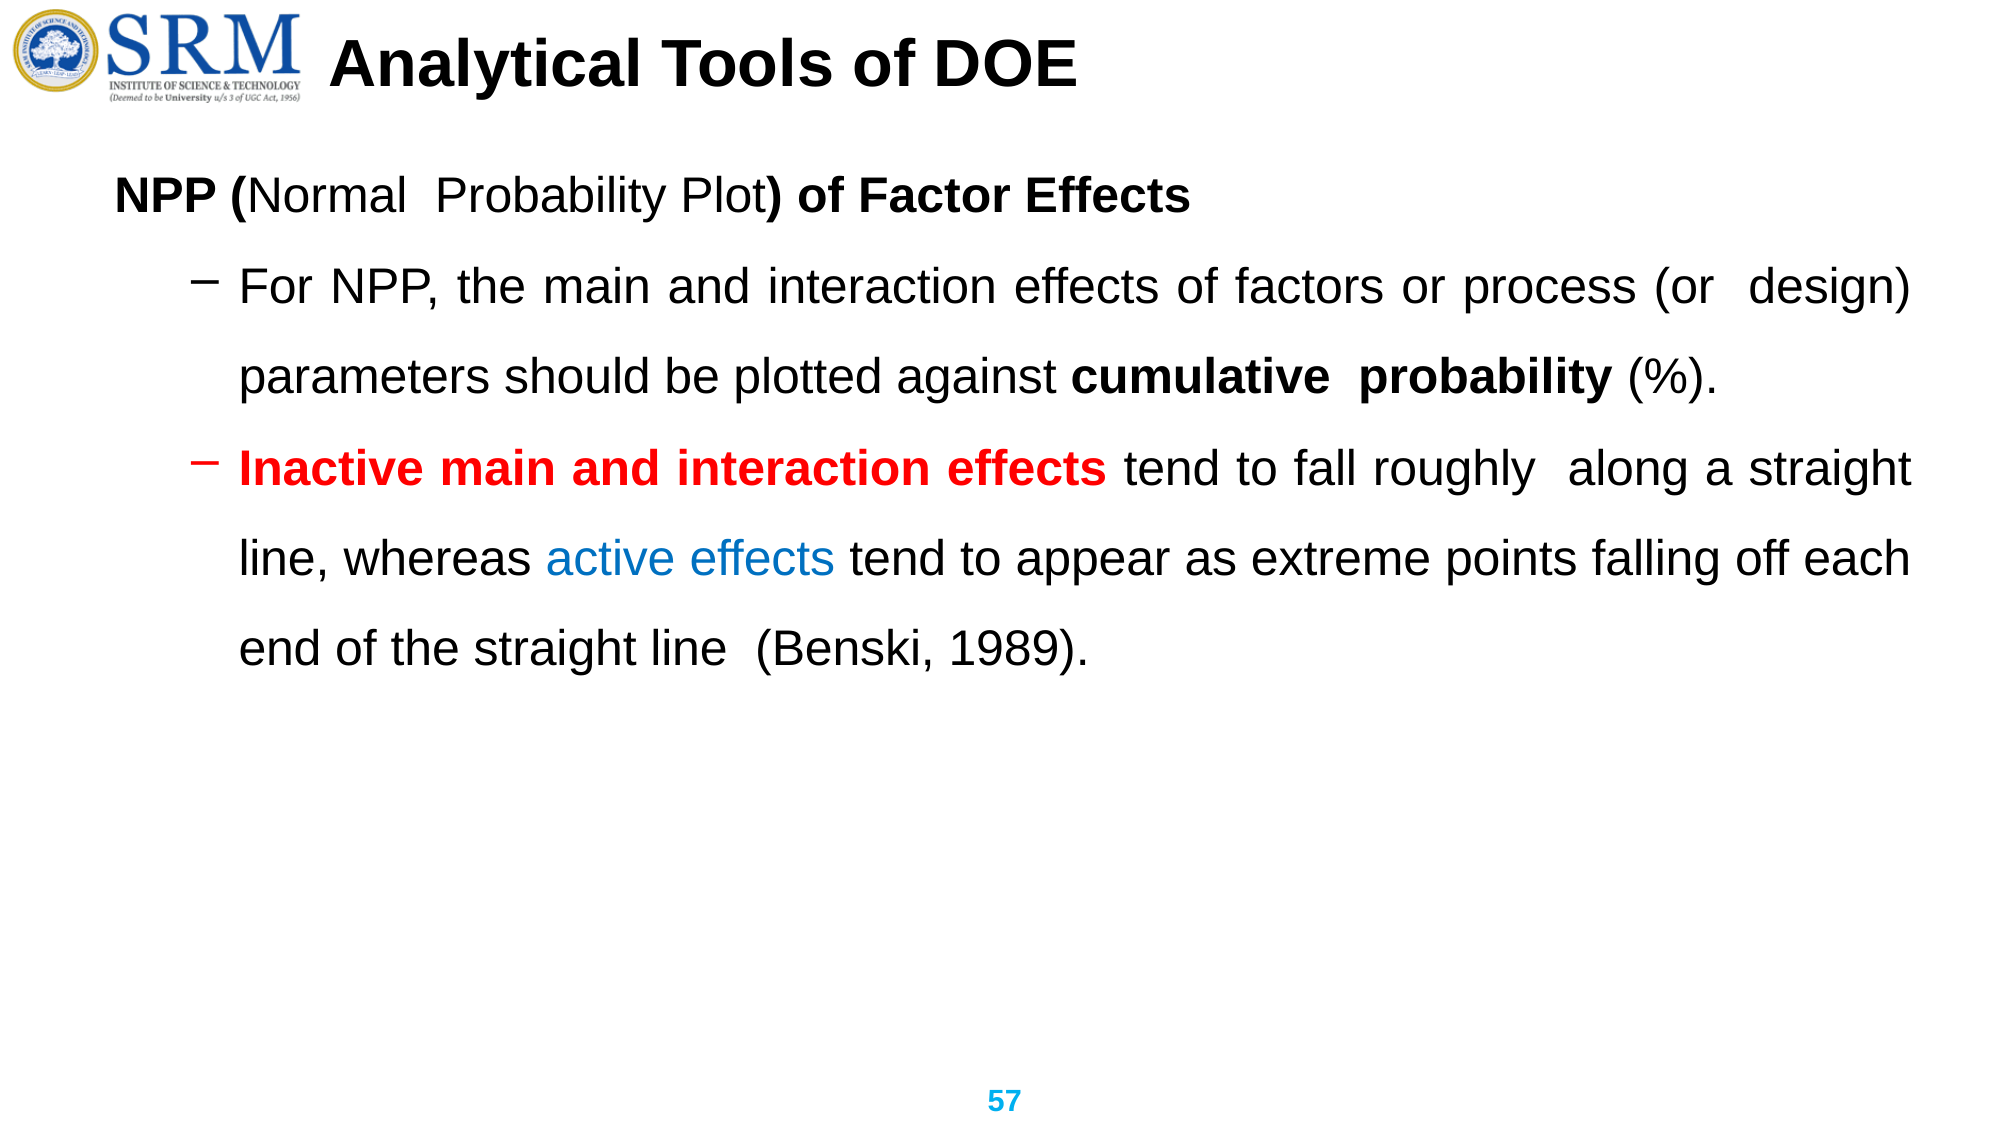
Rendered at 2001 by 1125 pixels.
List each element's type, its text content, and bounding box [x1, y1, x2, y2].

picture [1, 0, 309, 119]
title Analytical Tools of DOE [313, 23, 1998, 95]
slide_number 57 [924, 1072, 1085, 1125]
list NPP (Normal Probability Plot) of Factor Effects For NPP, the main and interaction effects of factors or process (or design) parameters should be plotted against cumulative probability (%). Inactive main and interaction effects tend to fall roughly along a straight line, whereas active effects tend to appear as extreme points falling off each end of the straight line (Benski, 1989). [99, 125, 1928, 970]
